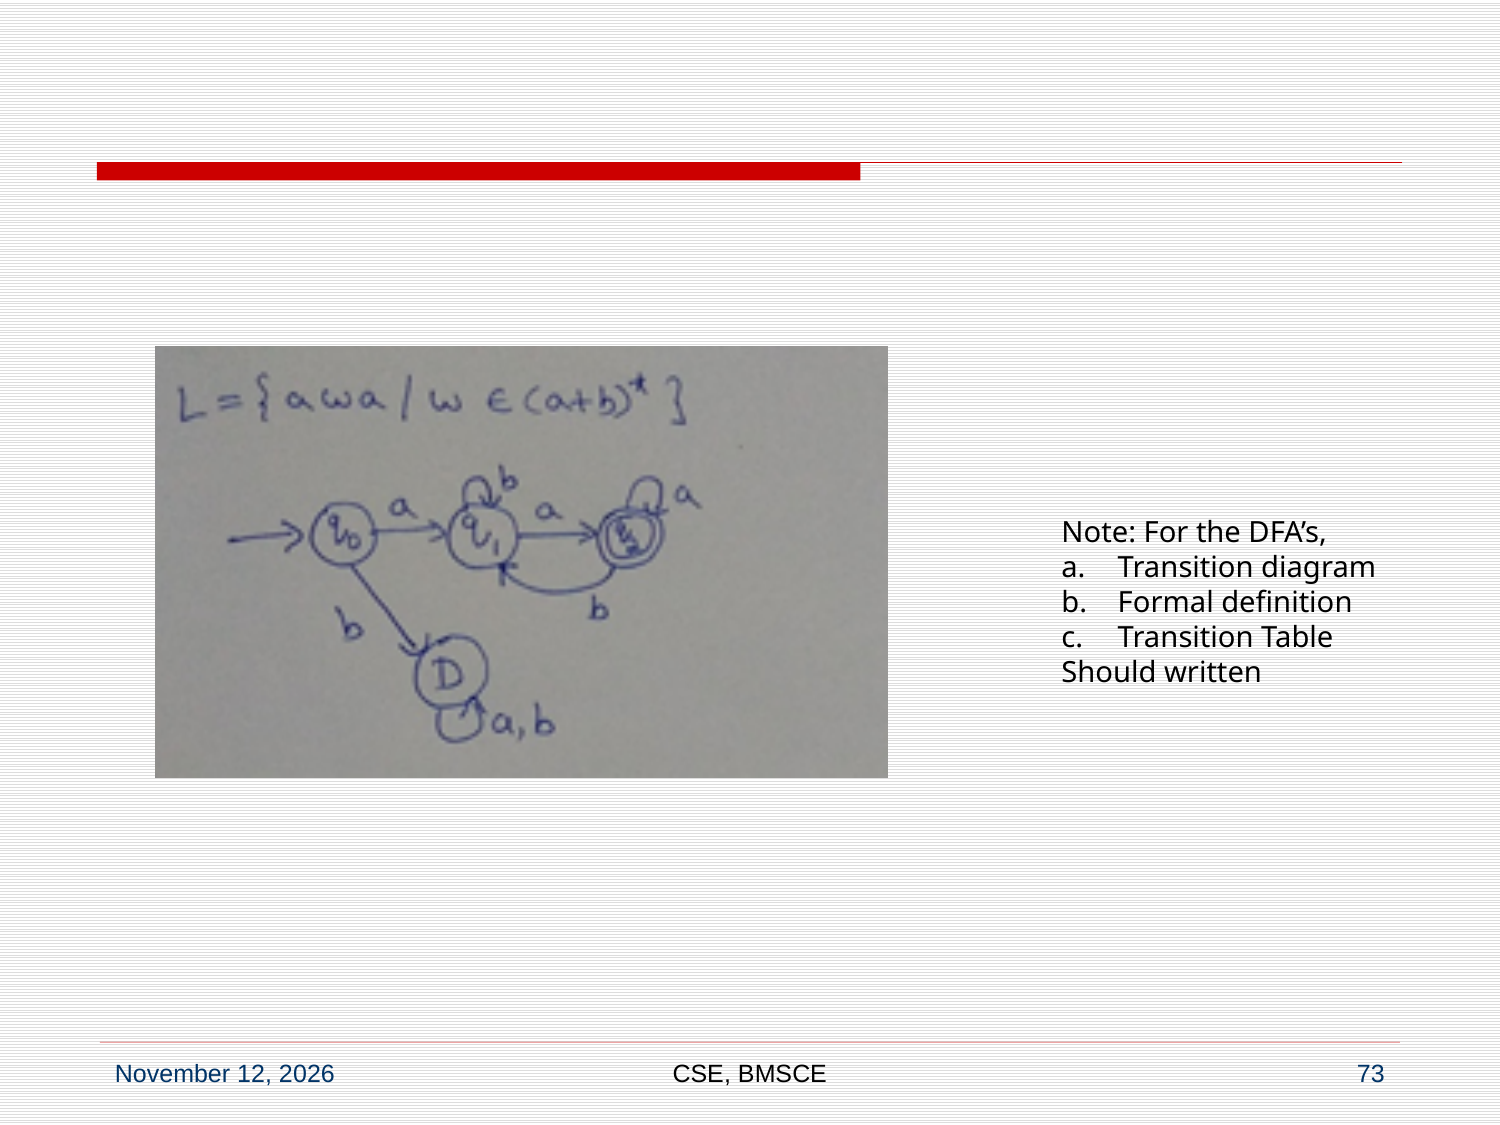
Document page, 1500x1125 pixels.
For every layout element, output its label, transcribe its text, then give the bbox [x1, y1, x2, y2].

text_box Note: For the DFA’s, Transition diagram Formal definition Transition Table Should written [1046, 506, 1392, 696]
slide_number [99, 1049, 426, 1103]
slide_number 73 [1074, 1049, 1401, 1103]
picture [155, 346, 888, 778]
footer CSE, BMSCE [512, 1049, 988, 1103]
